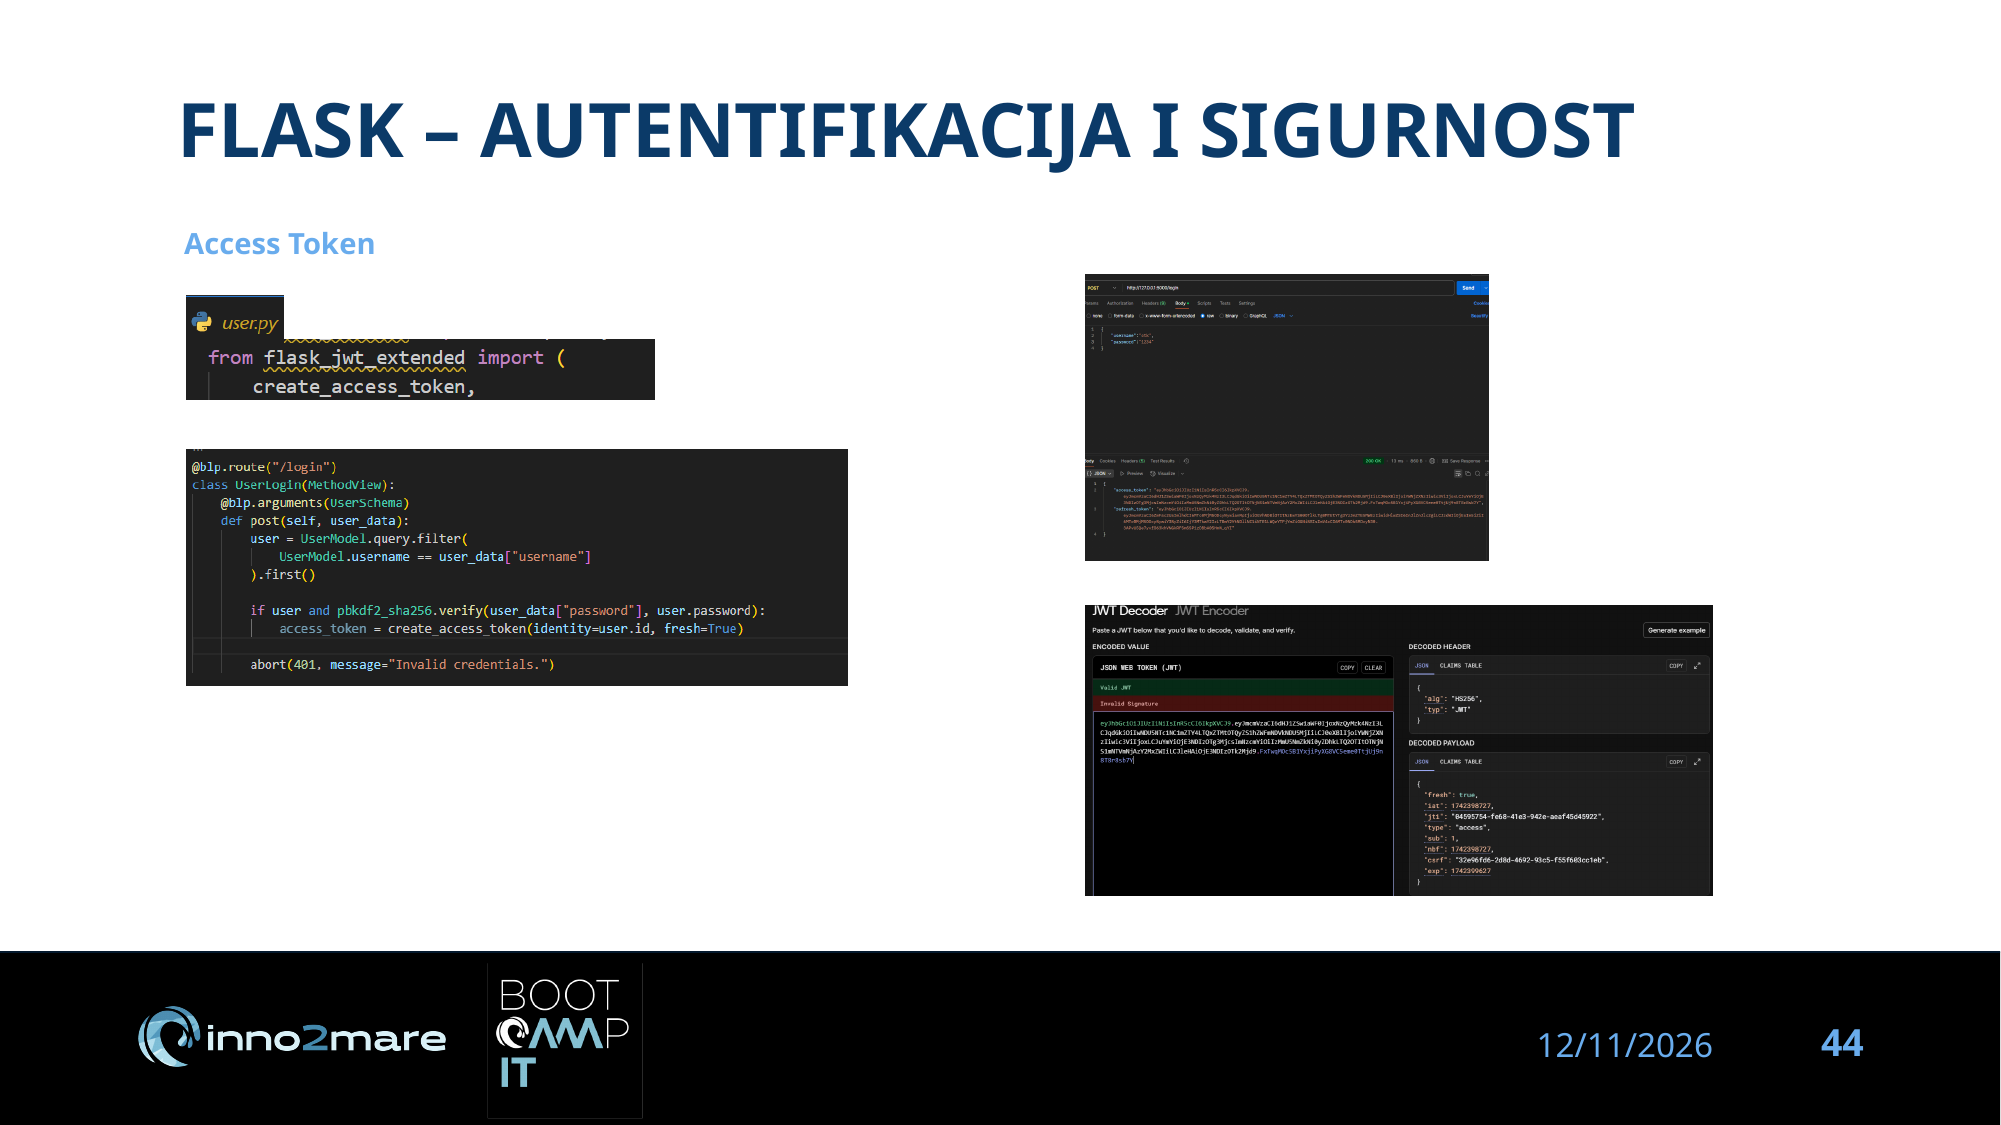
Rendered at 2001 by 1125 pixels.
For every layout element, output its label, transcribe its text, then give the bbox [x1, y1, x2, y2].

picture [1085, 605, 1713, 896]
picture [1085, 274, 1489, 561]
text_box Access Token [166, 222, 453, 275]
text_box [186, 295, 655, 400]
picture [138, 957, 690, 1124]
picture [186, 449, 848, 686]
text_box FLASK – Autentifikacija i sigurnost [162, 62, 1888, 203]
